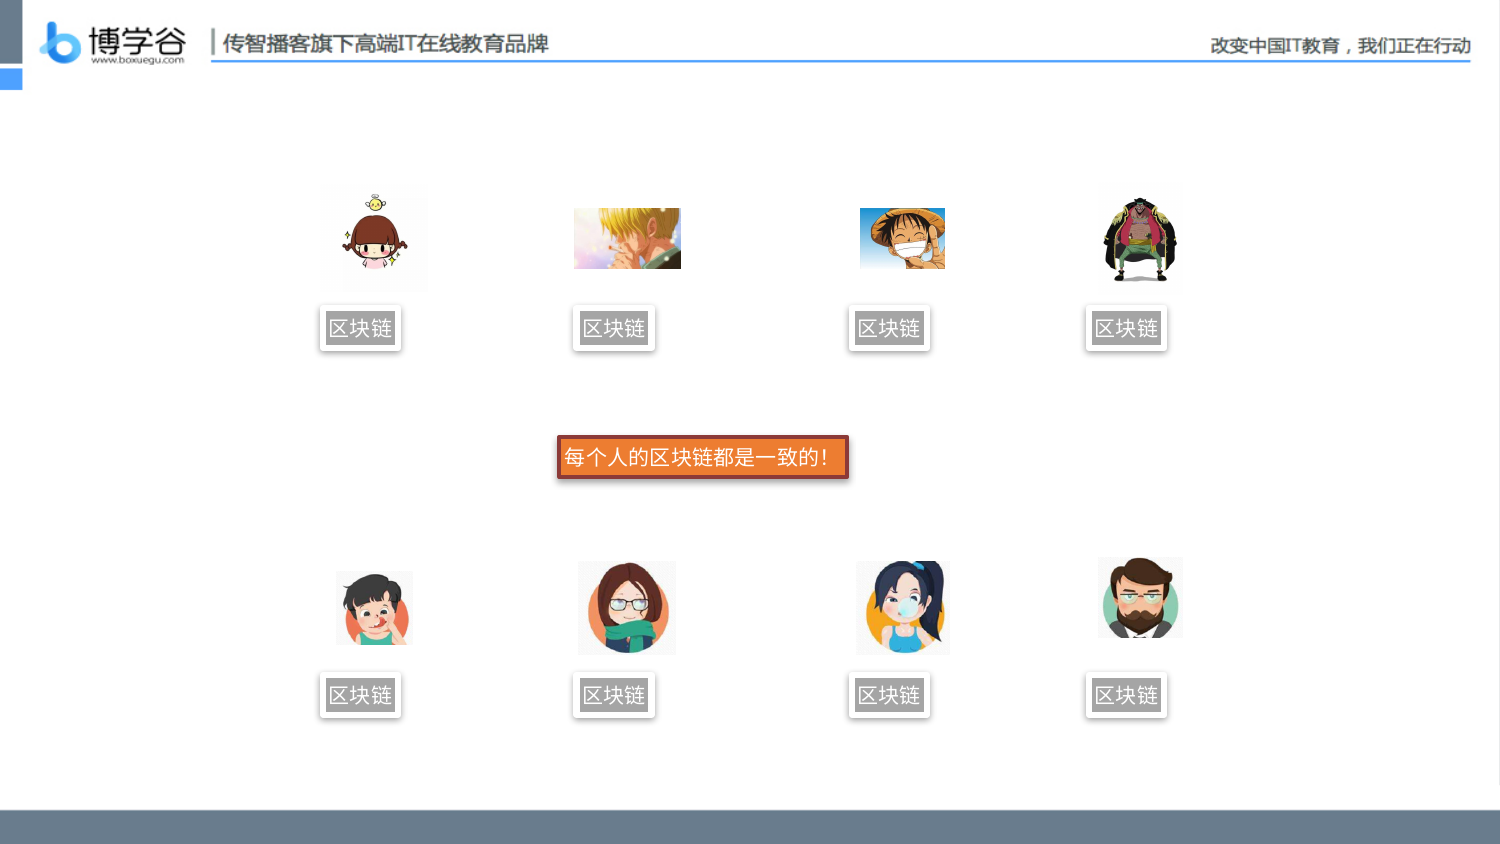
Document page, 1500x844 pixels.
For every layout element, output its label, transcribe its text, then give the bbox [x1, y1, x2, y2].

text_box 区块链 [323, 307, 399, 349]
text_box 区块链 [1089, 674, 1165, 715]
text_box 每个人的区块链都是一致的！ [559, 436, 848, 477]
text_box 区块链 [576, 307, 652, 349]
text_box 区块链 [323, 674, 399, 715]
picture [0, 0, 1500, 844]
text_box 区块链 [851, 307, 927, 349]
text_box 区块链 [1089, 307, 1165, 349]
text_box 区块链 [851, 674, 927, 715]
text_box 区块链 [576, 674, 652, 715]
